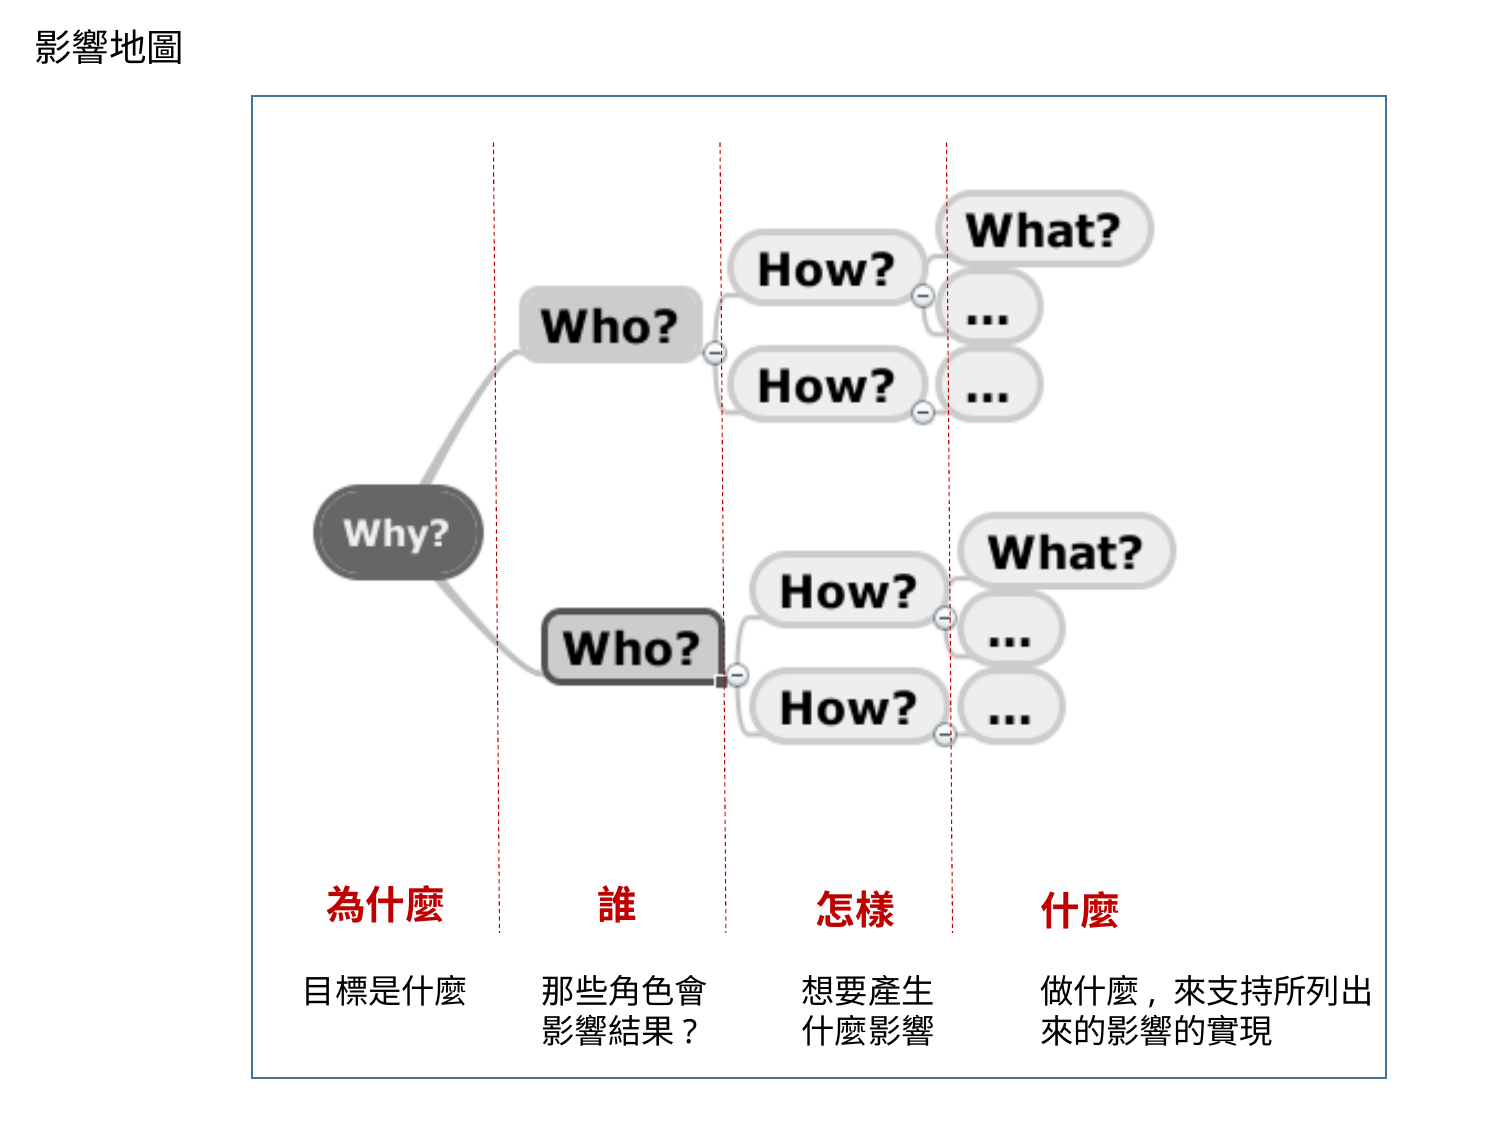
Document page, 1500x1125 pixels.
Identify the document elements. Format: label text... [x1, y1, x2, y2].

text_box 誰 [582, 872, 652, 935]
text_box 做什麼, 來支持所列出 來的影響的實現 [1025, 962, 1420, 1058]
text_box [719, 142, 726, 933]
text_box 為什麼 [311, 872, 460, 935]
text_box 想要產生 什麼影響 [787, 962, 950, 1058]
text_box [946, 142, 953, 933]
text_box 什麼 [1026, 878, 1135, 942]
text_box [493, 142, 500, 933]
picture [232, 115, 1259, 837]
text_box 怎樣 [801, 878, 910, 941]
text_box 目標是什麼 [287, 962, 484, 1017]
text_box [251, 95, 1387, 1079]
text_box 那些角色會 影響結果? [527, 962, 724, 1058]
text_box 影響地圖 [19, 16, 200, 76]
